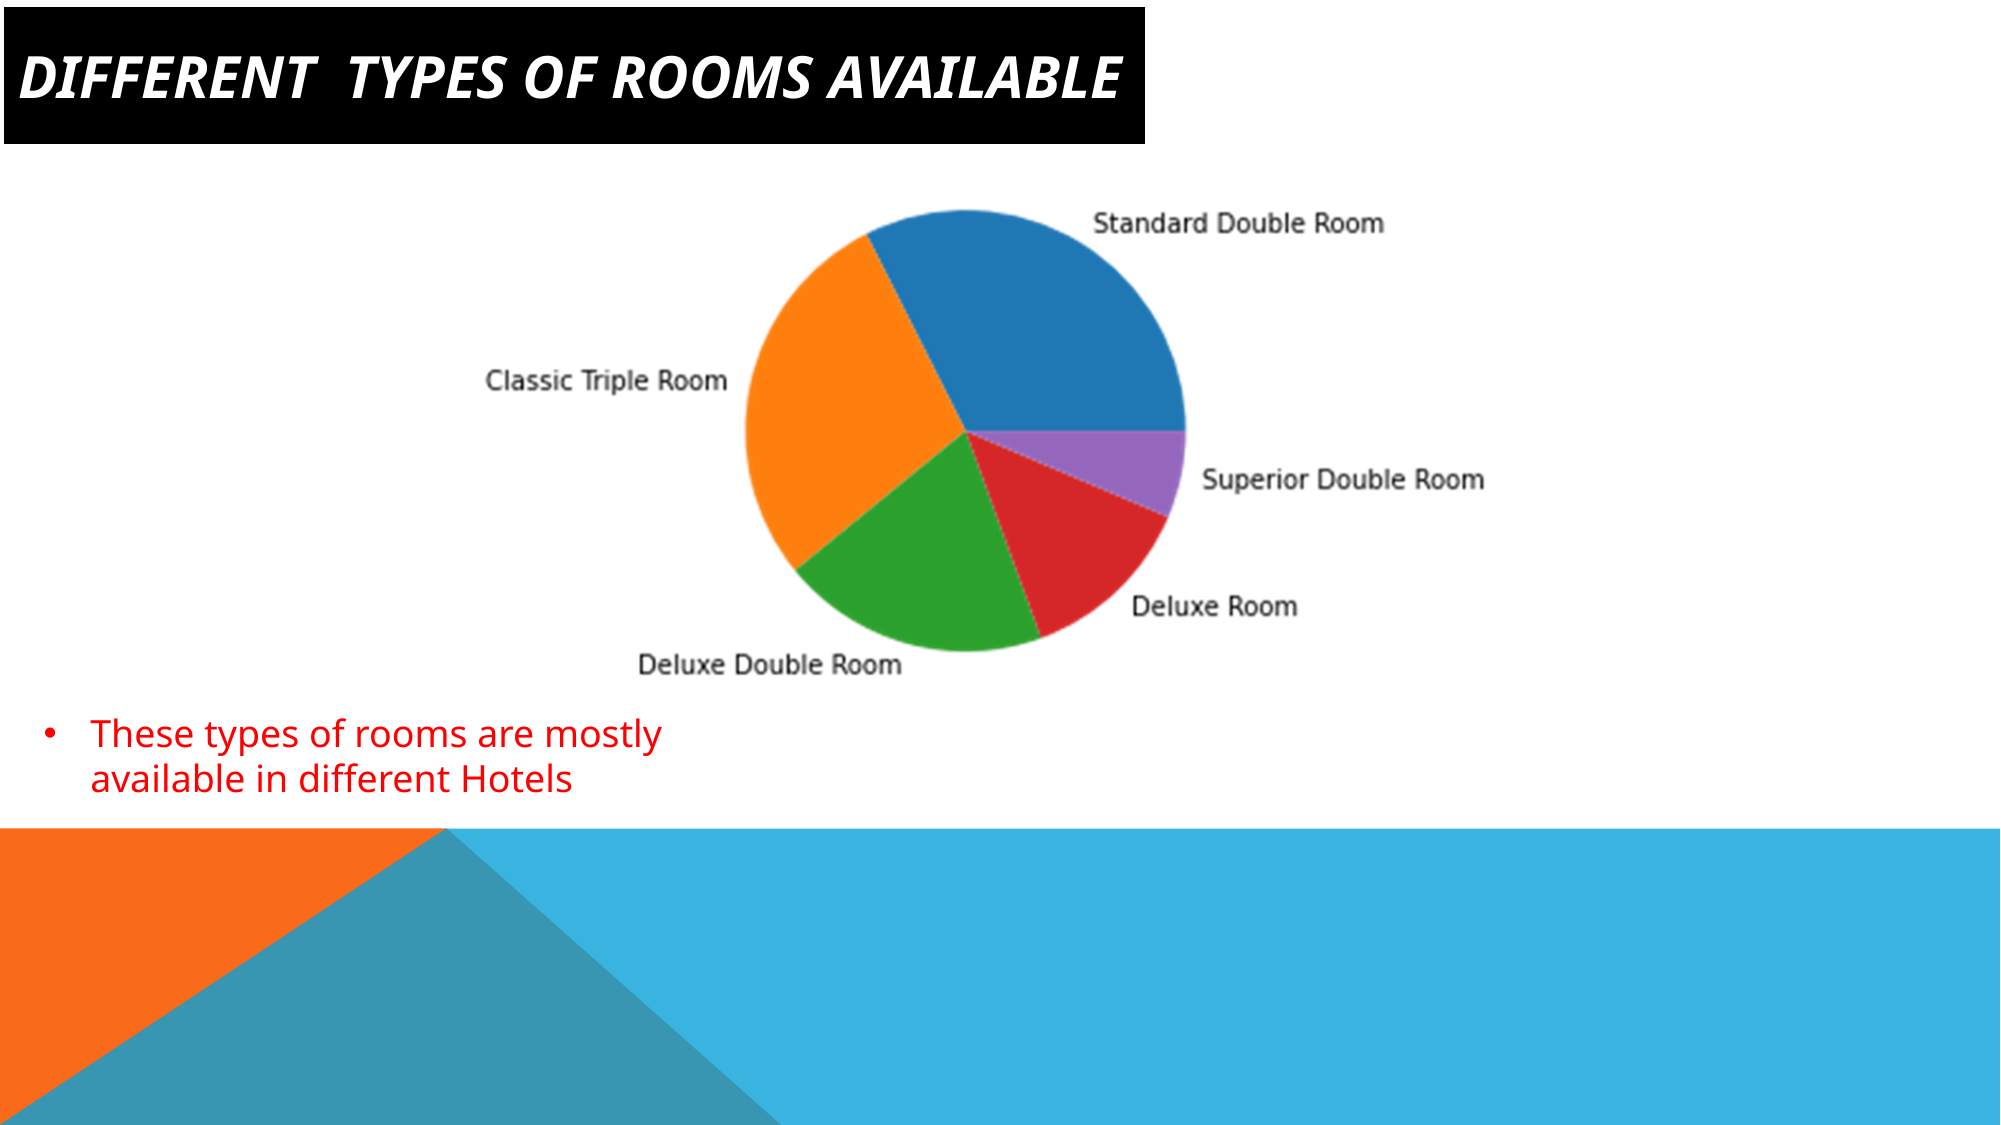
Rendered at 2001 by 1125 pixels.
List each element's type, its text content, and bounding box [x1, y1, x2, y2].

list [467, 139, 1512, 725]
text_box These types of rooms are mostly available in different Hotels [28, 702, 831, 808]
title Different Types of Rooms Available [3, 6, 1146, 145]
